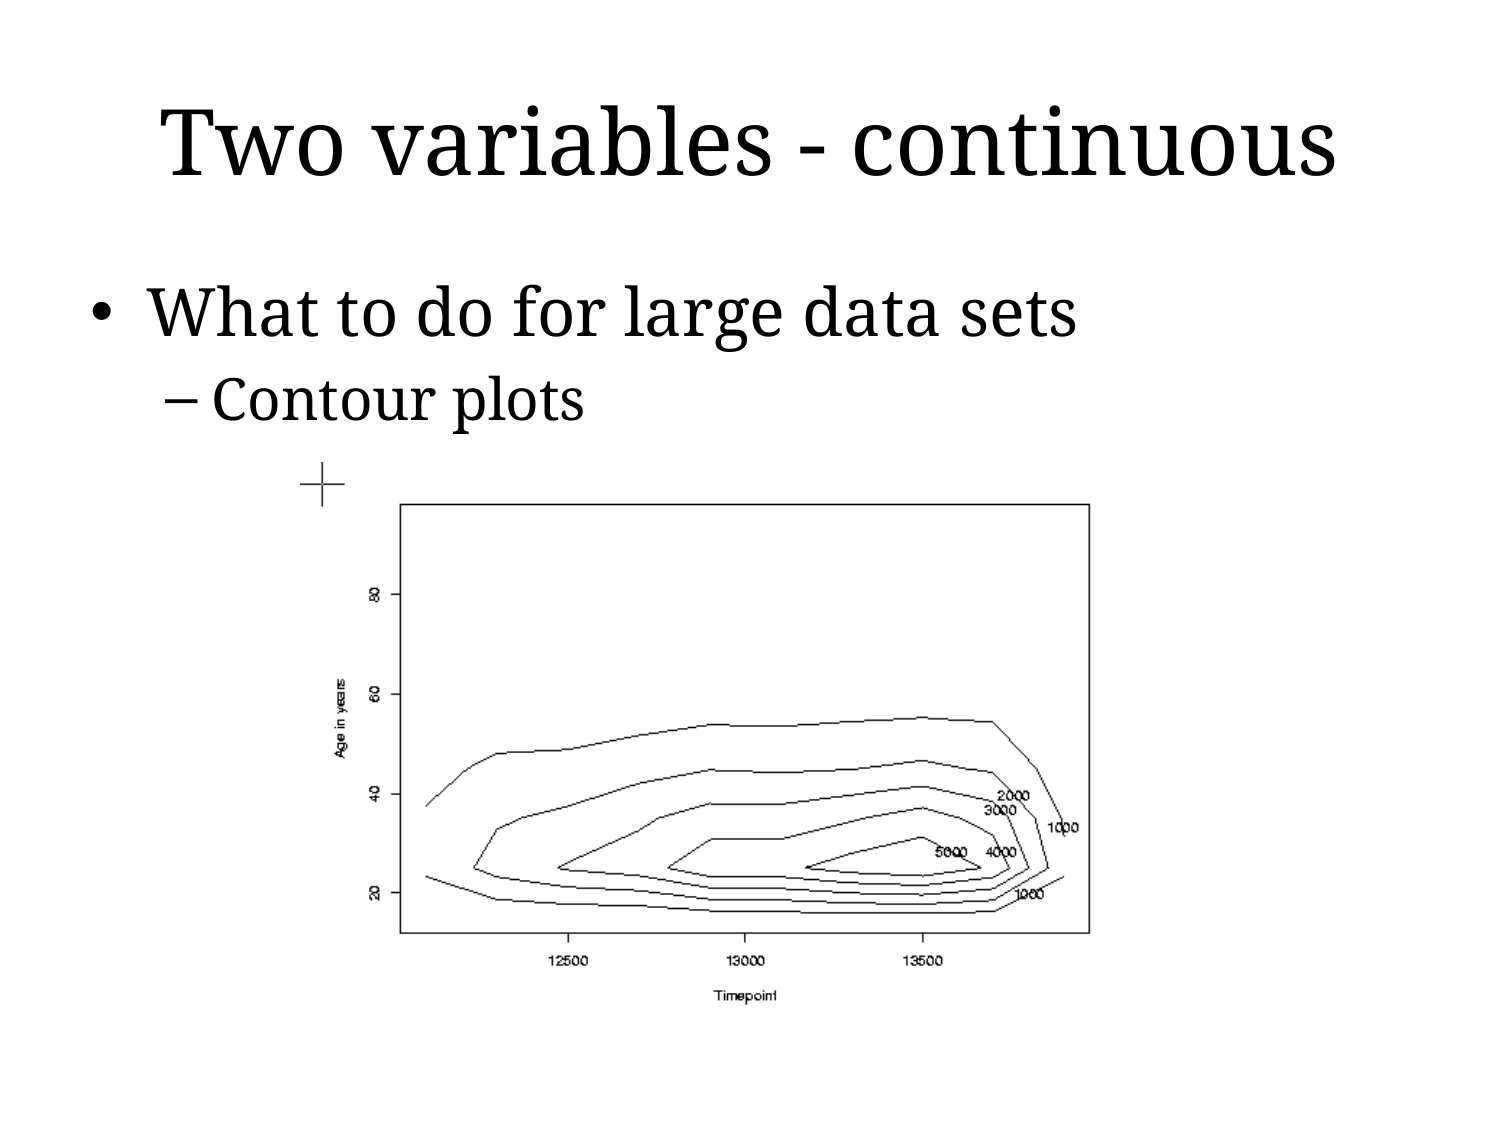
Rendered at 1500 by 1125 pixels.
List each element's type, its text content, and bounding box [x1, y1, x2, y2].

list What to do for large data sets Contour plots [75, 262, 1425, 1005]
picture [299, 462, 1138, 1048]
title Two variables - continuous [75, 45, 1425, 233]
